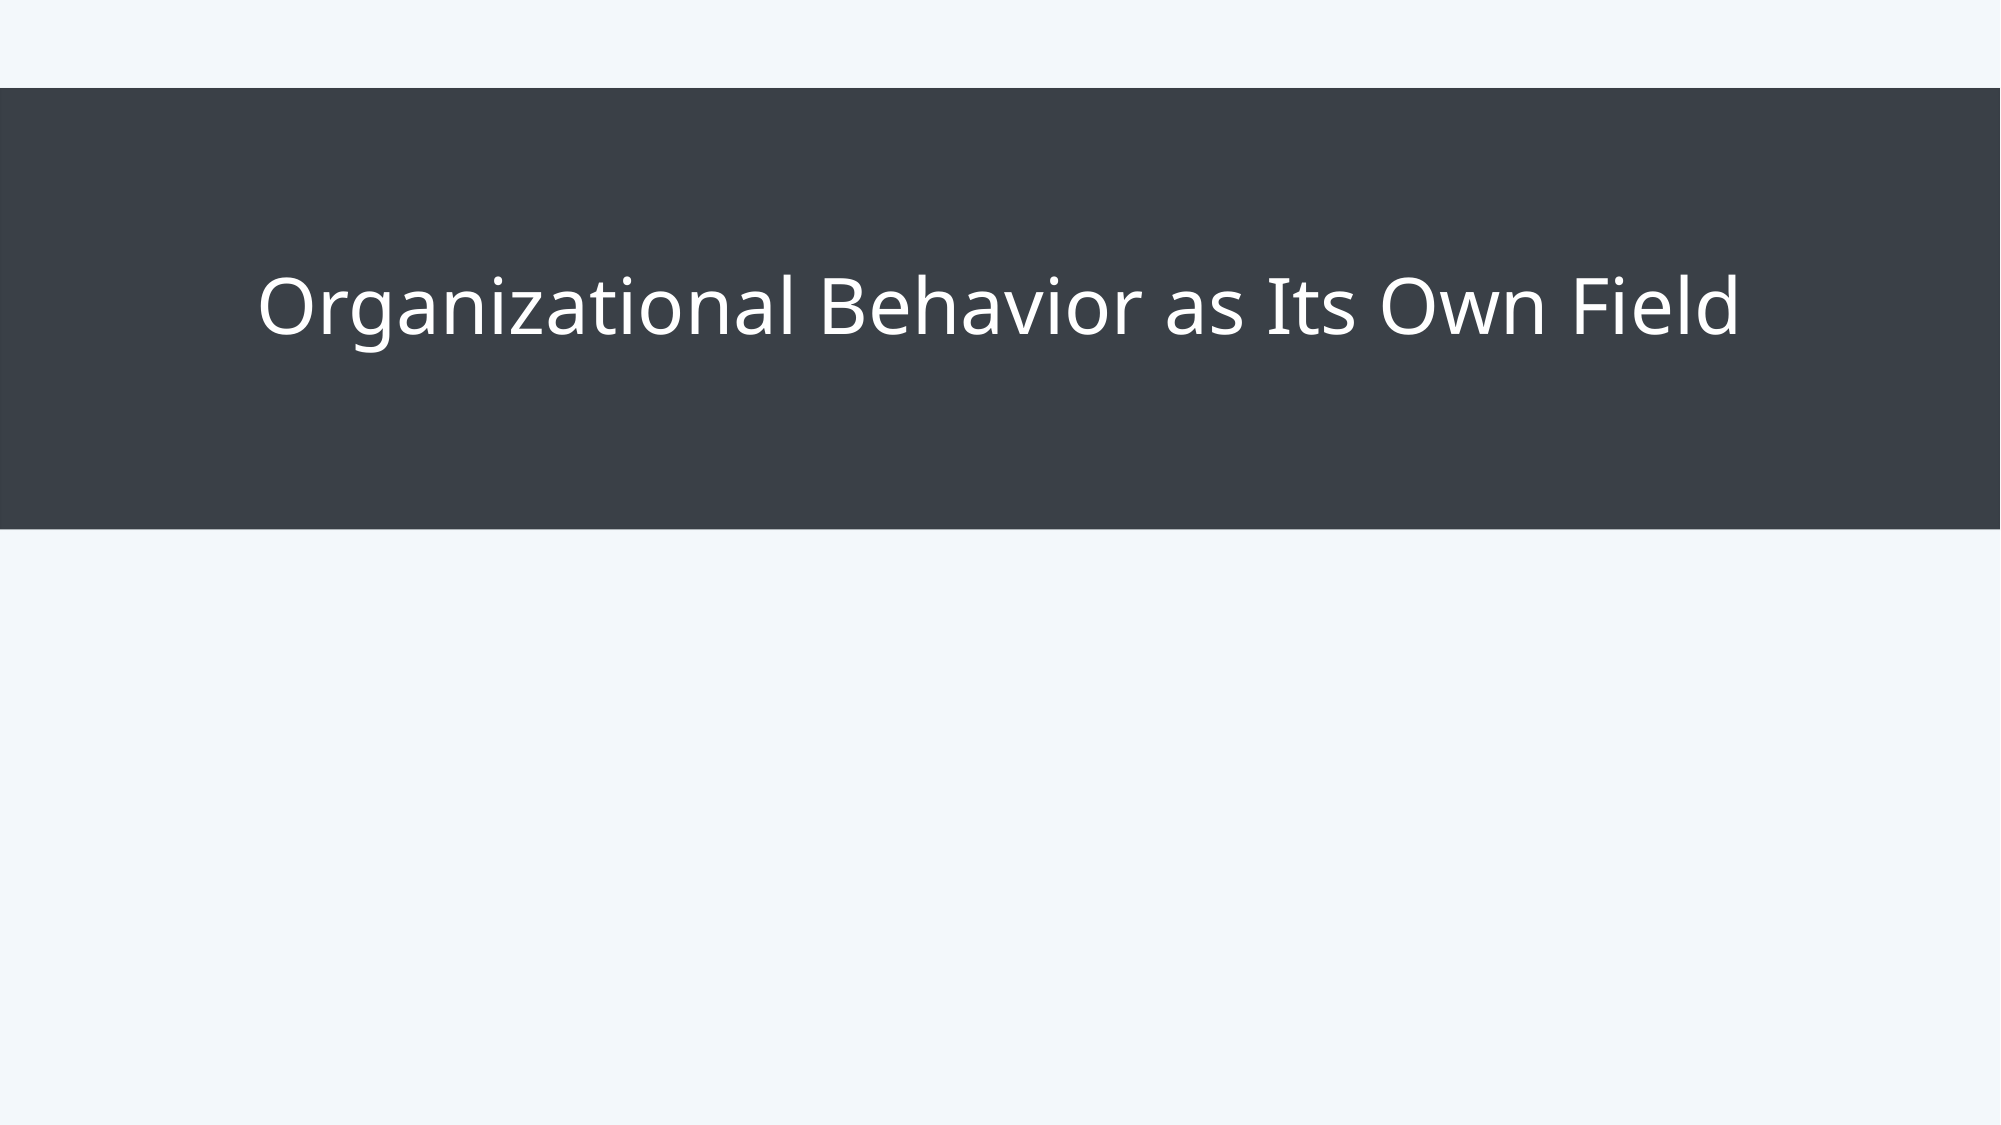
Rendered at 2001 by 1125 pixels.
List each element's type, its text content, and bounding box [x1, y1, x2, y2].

title Organizational Behavior as Its Own Field [137, 88, 1863, 530]
